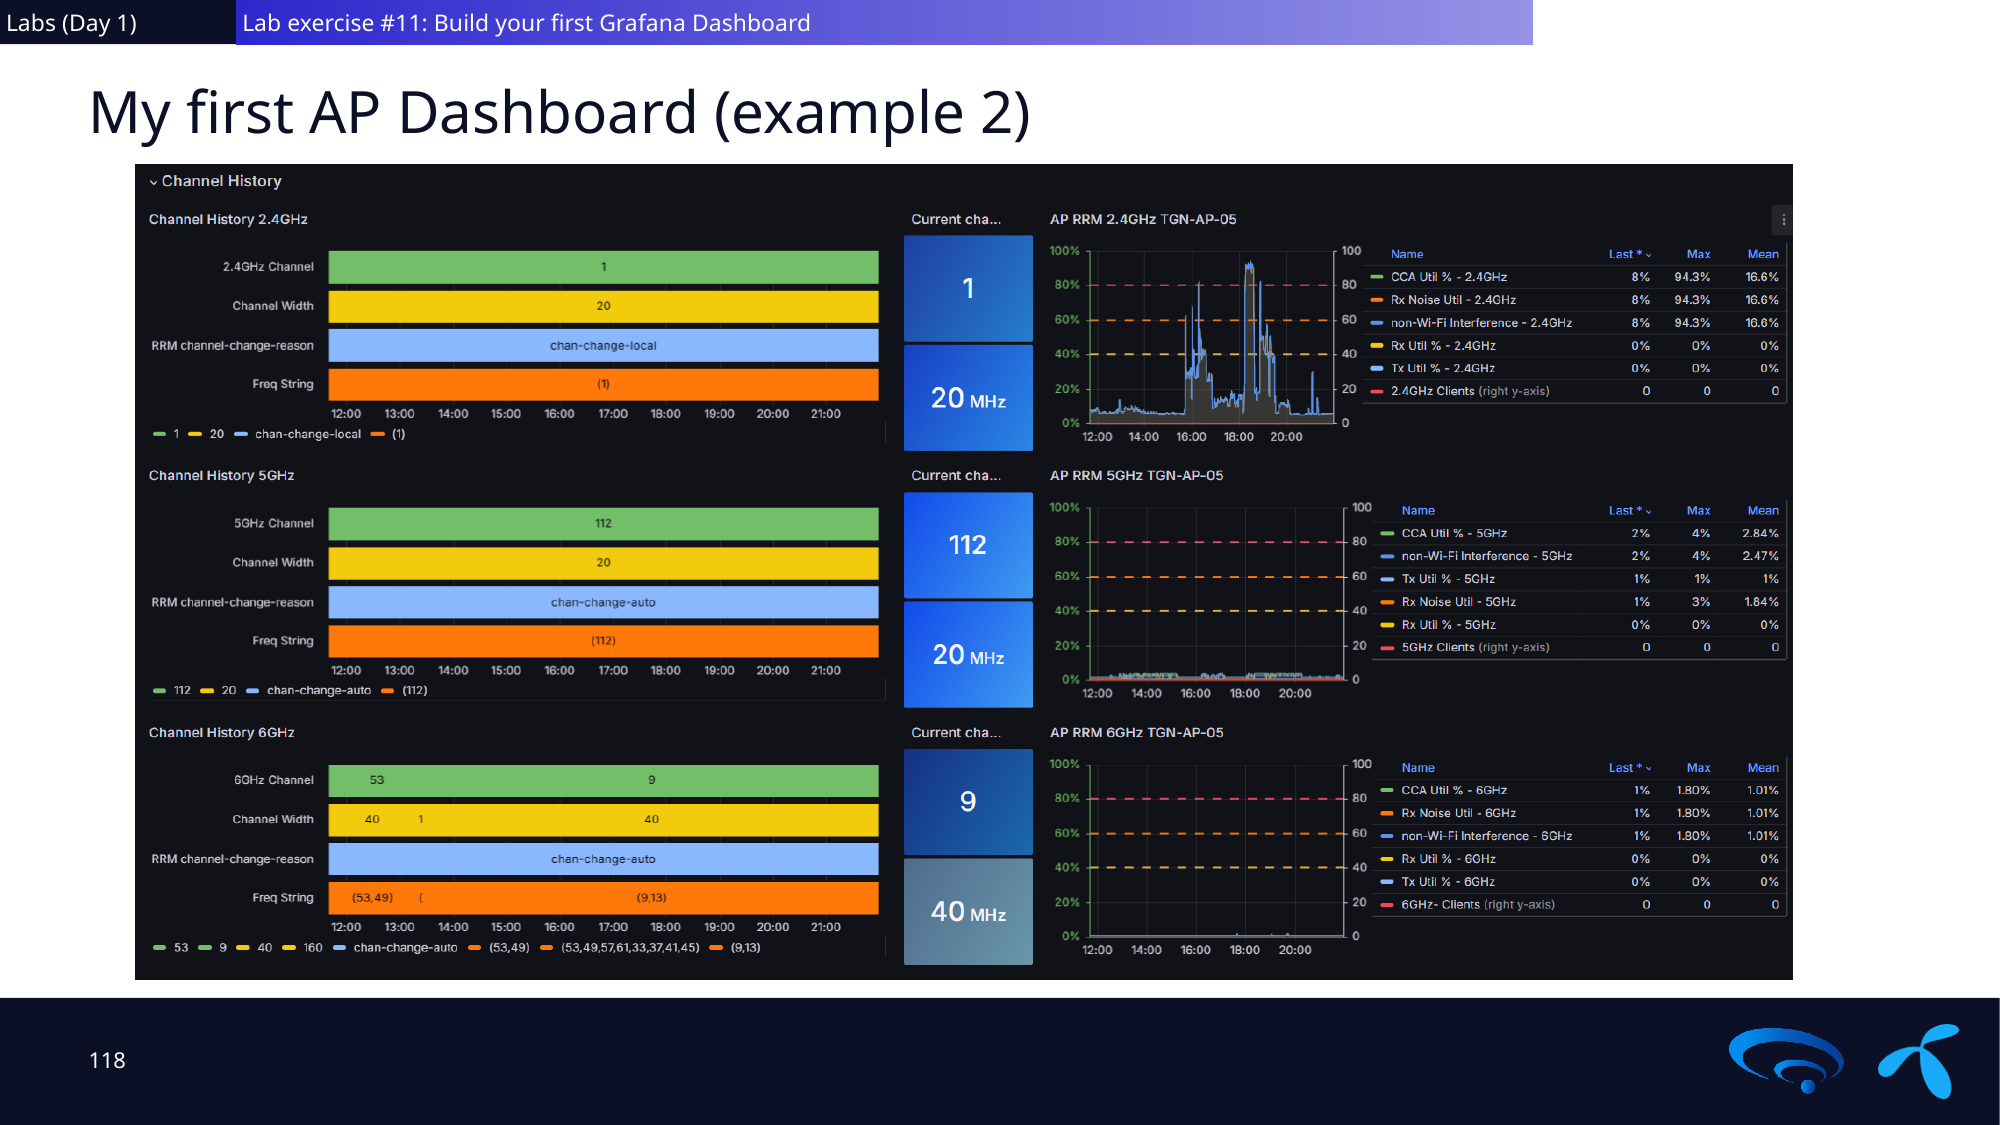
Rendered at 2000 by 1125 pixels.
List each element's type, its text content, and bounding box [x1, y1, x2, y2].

slide_number 118 [88, 1024, 237, 1099]
picture [1652, 1002, 1959, 1119]
text_box [88, 145, 1911, 940]
picture [135, 163, 1793, 980]
text_box Lab exercise #11: Build your first Grafana Dashboard [236, 0, 1533, 45]
footer Labs (Day 1) [0, 0, 236, 45]
title My first AP Dashboard (example 2) [88, 70, 1911, 145]
